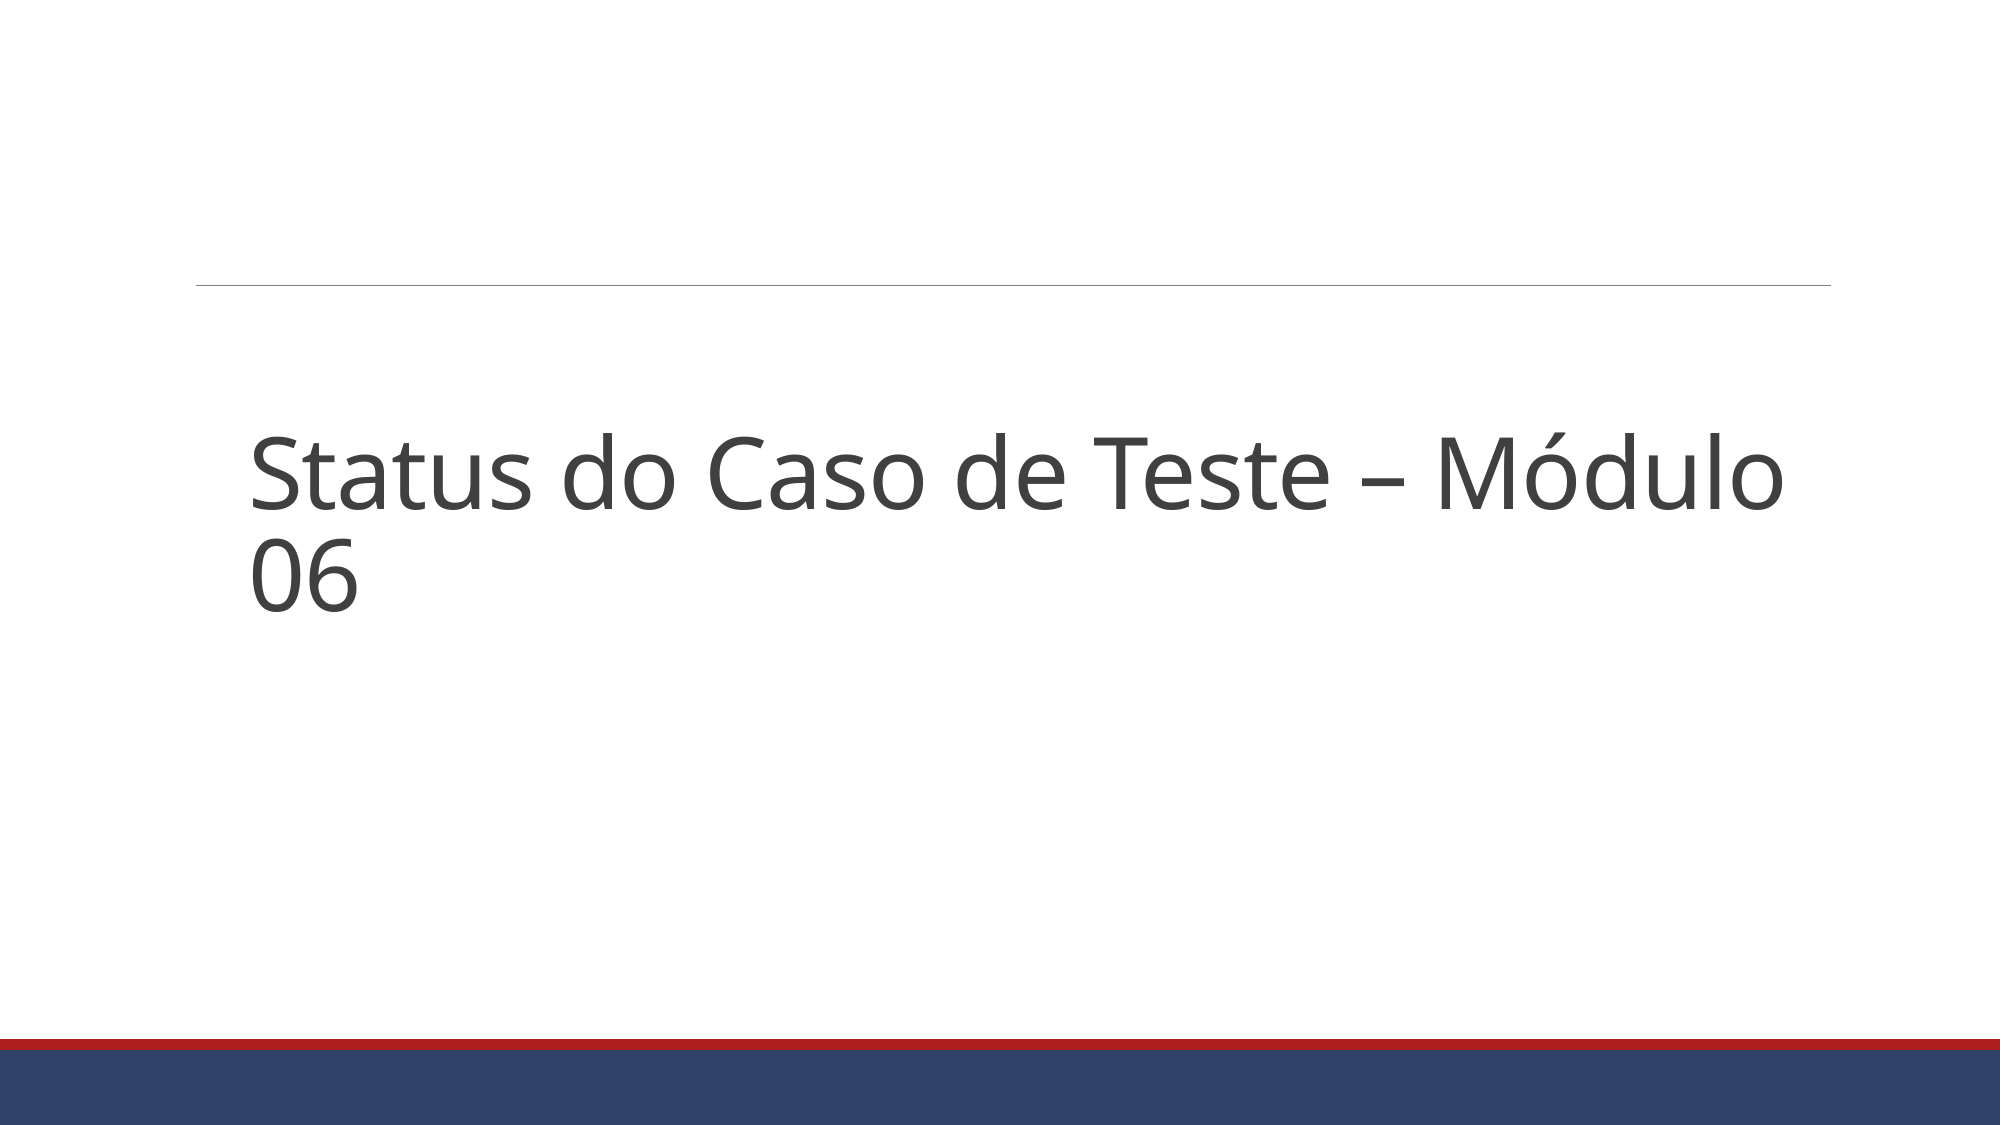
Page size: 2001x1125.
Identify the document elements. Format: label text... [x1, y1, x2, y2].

title Status do Caso de Teste – Módulo 06 [233, 401, 1884, 640]
